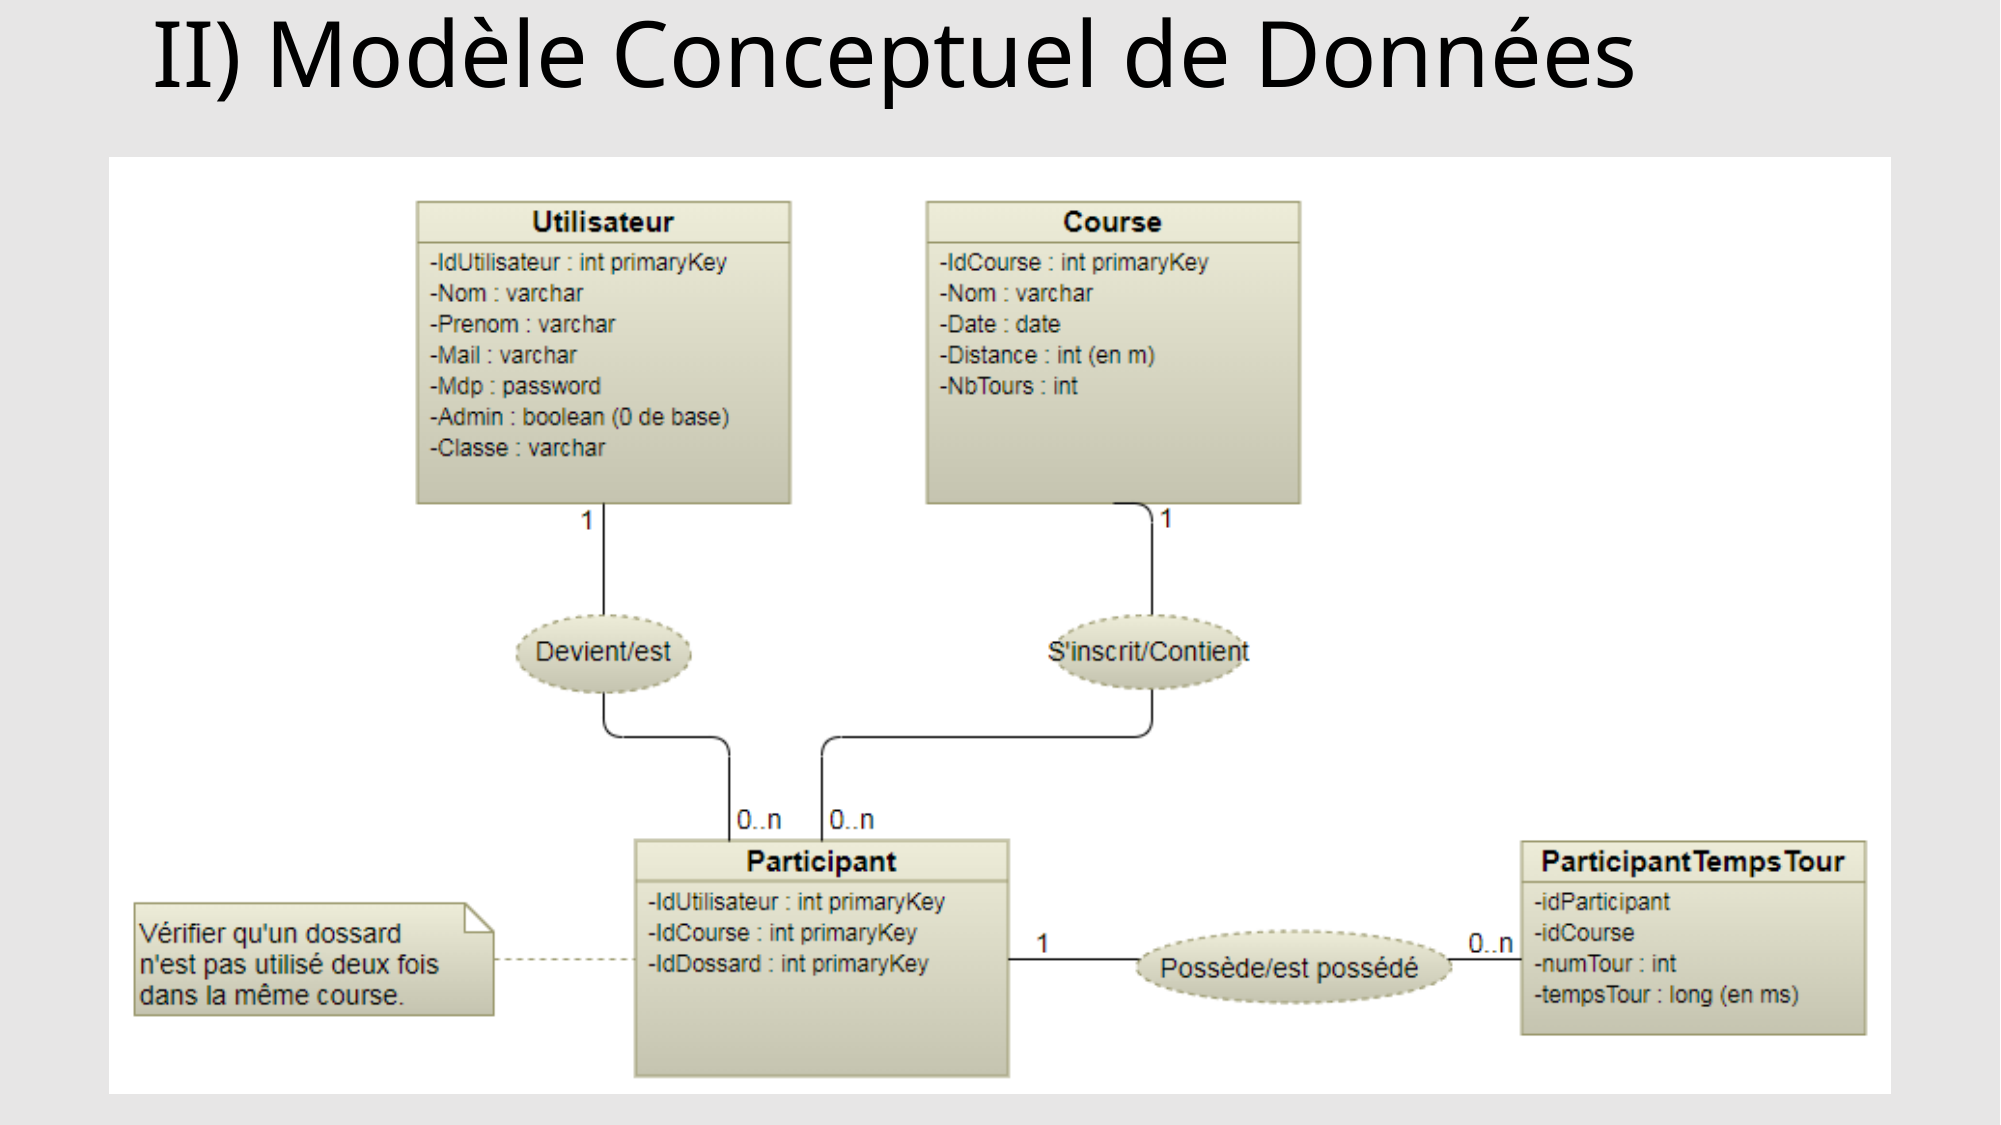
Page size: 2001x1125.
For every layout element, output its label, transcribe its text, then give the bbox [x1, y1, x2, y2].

title II) Modèle Conceptuel de Données [137, 0, 1863, 116]
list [109, 157, 1891, 1094]
